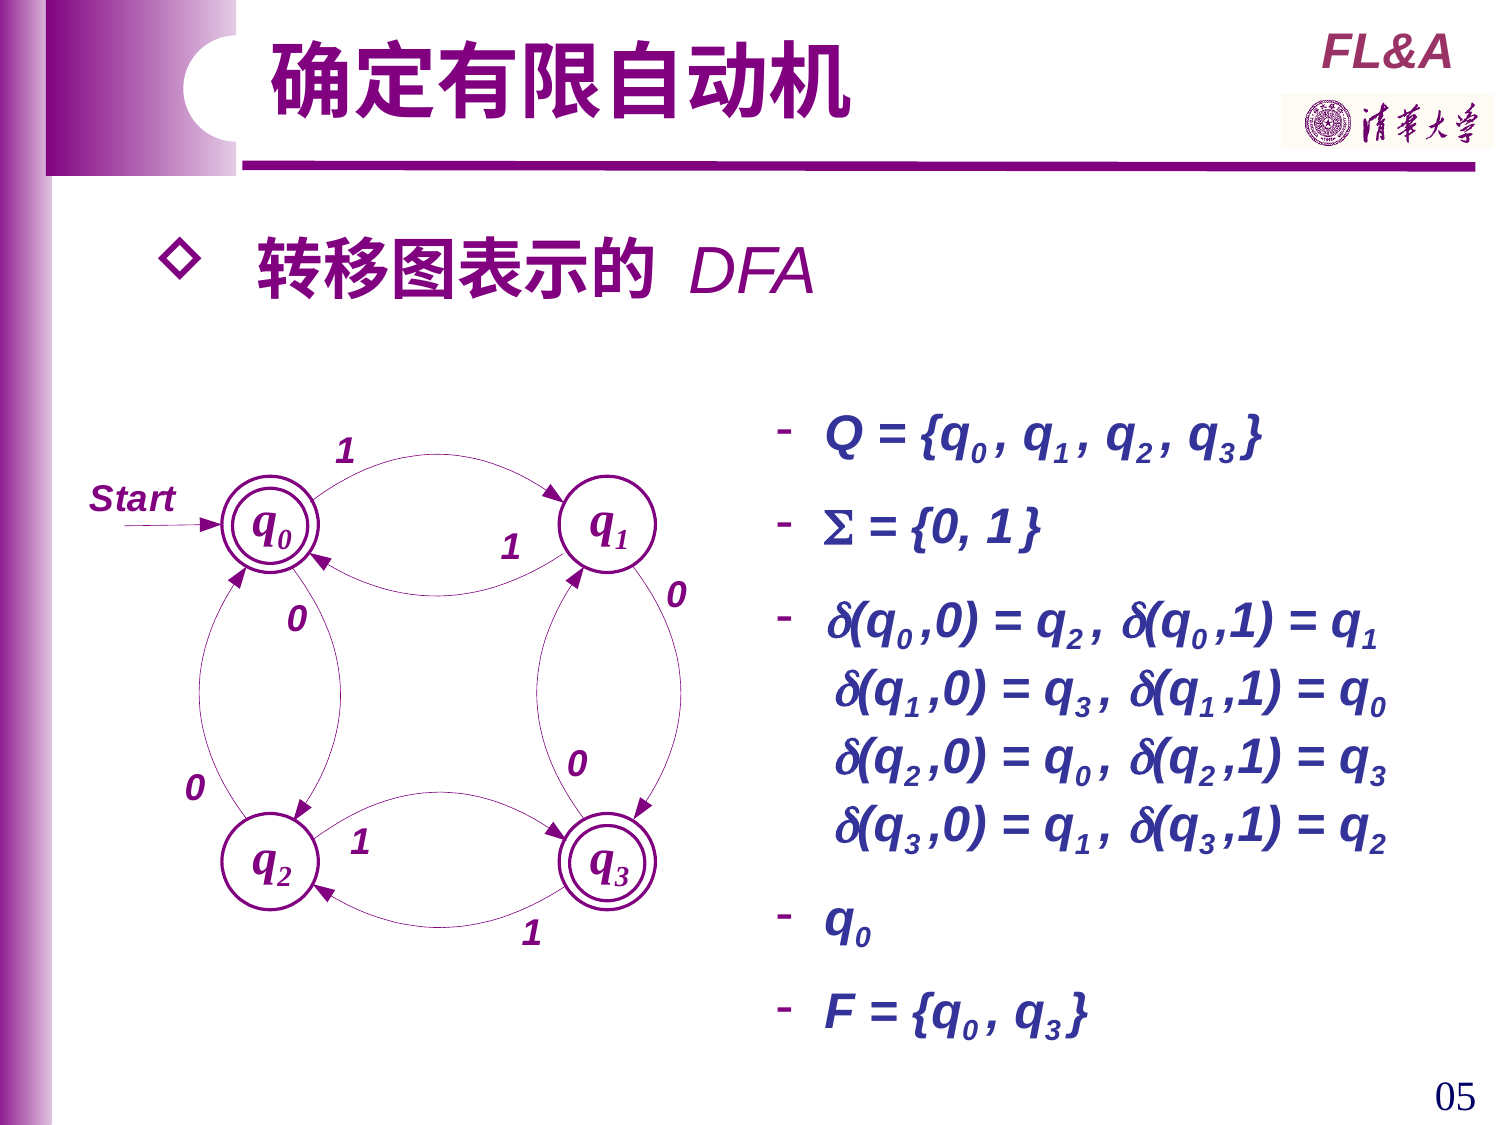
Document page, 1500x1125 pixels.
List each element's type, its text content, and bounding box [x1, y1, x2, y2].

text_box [62, 424, 738, 962]
text_box Q = {q0 , q1 , q2 , q3 }  = {0, 1 } (q0 ,0) = q2 , (q0 ,1) = q1 (q1 ,0) = q3 , (q1 ,1) = q0 (q2 ,0) = q0 , (q2 ,1) = q3 (q3 ,0) = q1 , (q3 ,1) = q2 q0 F = {q0 , q3 } [761, 393, 1437, 1054]
picture [1281, 94, 1495, 149]
text_box 确定有限自动机 [242, 32, 880, 137]
text_box 转移图表示的 DFA [135, 219, 845, 314]
text_box 05 [1411, 1061, 1500, 1125]
